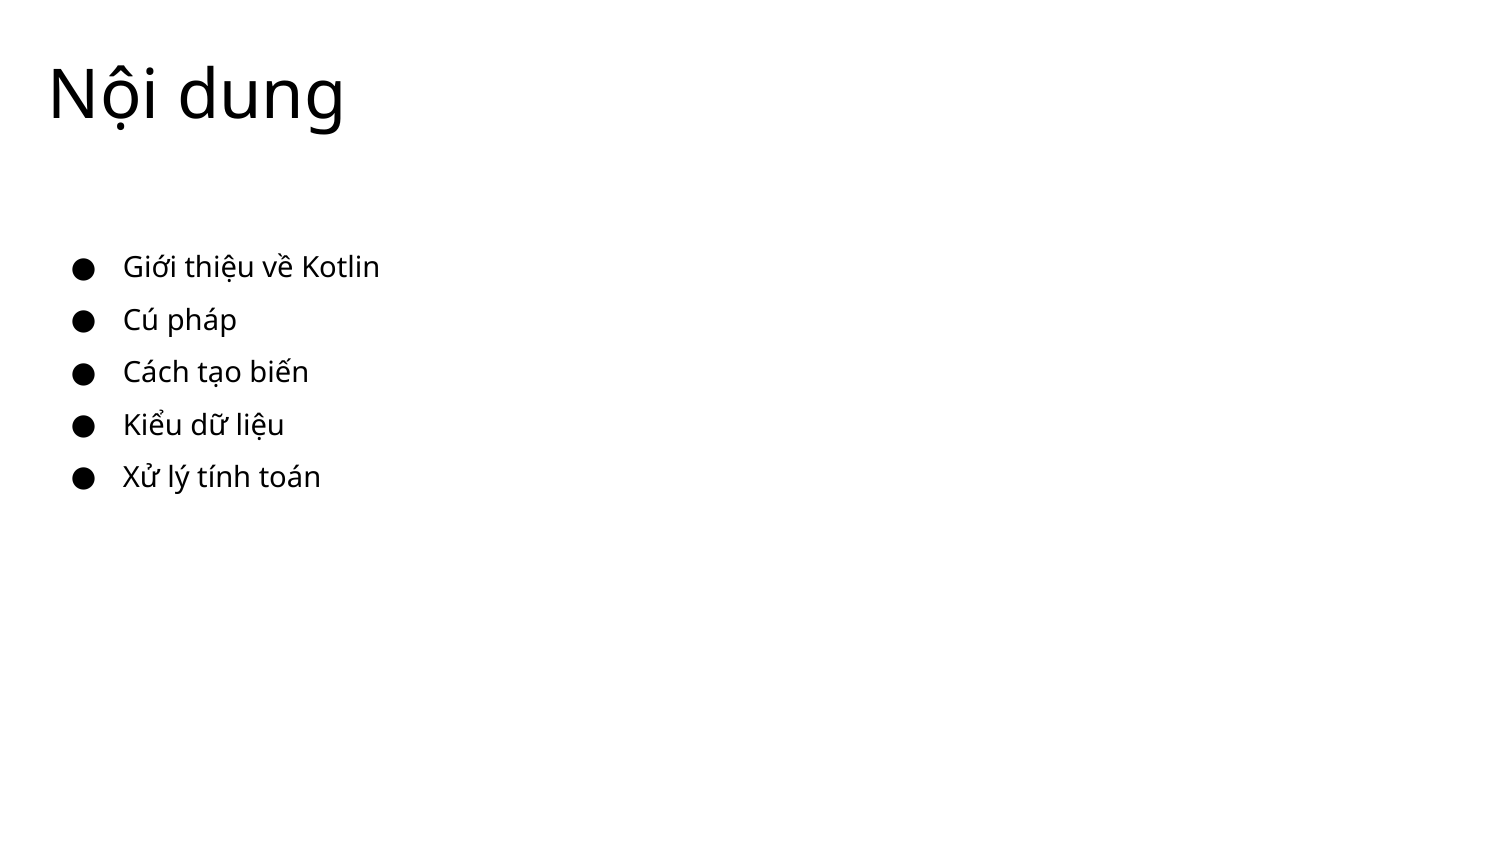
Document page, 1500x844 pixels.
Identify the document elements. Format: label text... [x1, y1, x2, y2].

title Nội dung [48, 48, 1443, 123]
list Giới thiệu về Kotlin Cú pháp Cách tạo biến Kiểu dữ liệu Xử lý tính toán [48, 218, 1430, 648]
